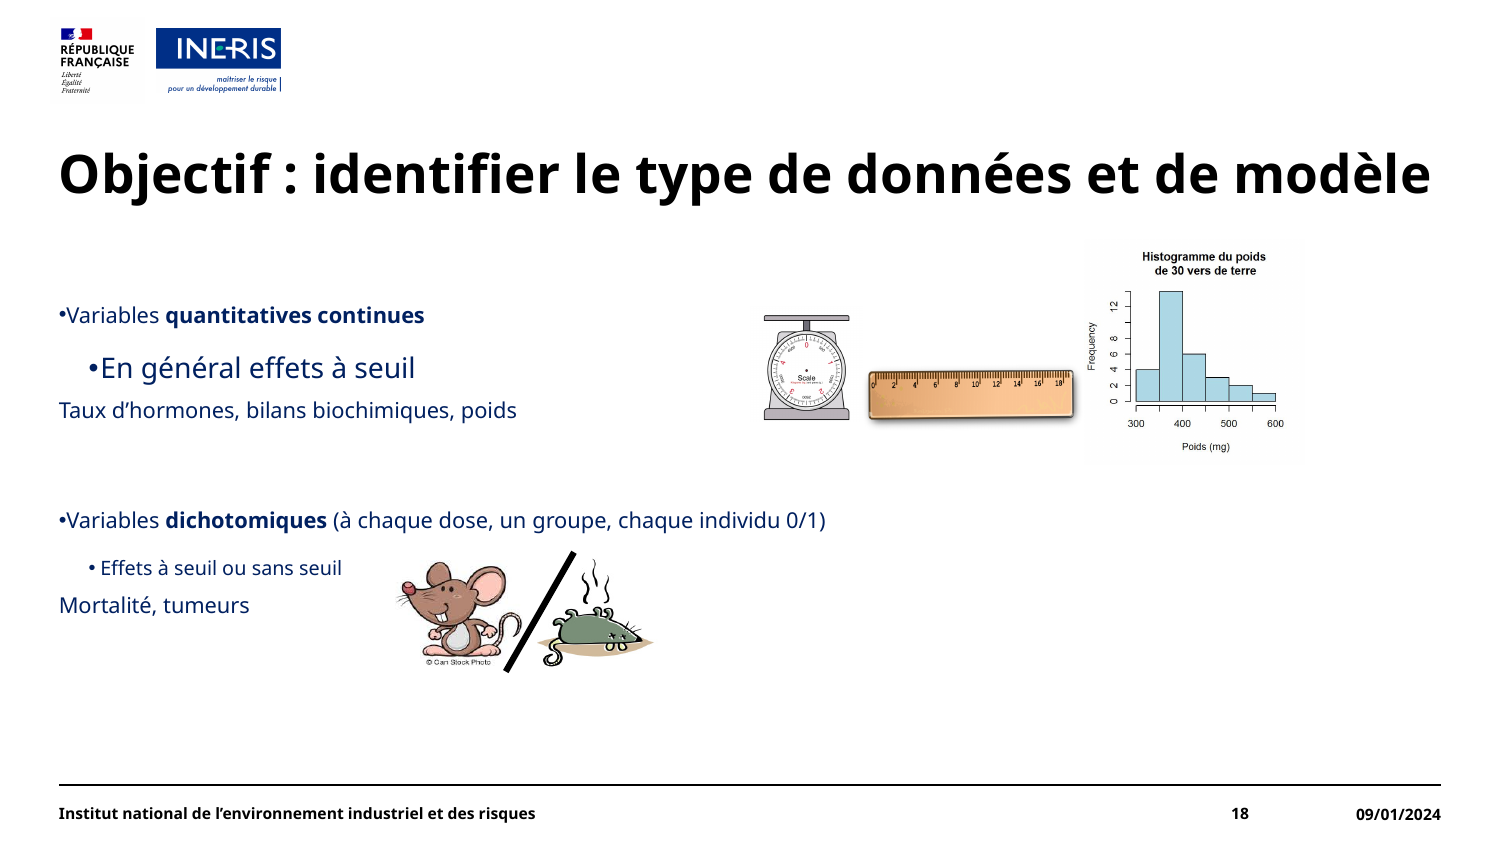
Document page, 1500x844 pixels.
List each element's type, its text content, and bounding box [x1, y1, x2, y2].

footer Institut national de l’environnement industriel et des risques [59, 784, 1027, 844]
picture [1084, 239, 1305, 465]
slide_number 18 [1027, 784, 1249, 844]
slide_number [1249, 784, 1441, 844]
title Objectif : identifier le type de données et de modèle [59, 147, 1441, 237]
picture [156, 28, 281, 93]
picture [749, 306, 1083, 432]
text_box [394, 551, 659, 674]
picture [50, 17, 145, 104]
list Variables quantitatives continues En général effets à seuil Taux d’hormones, bilans biochimiques, poids Variables dichotomiques (à chaque dose, un groupe, chaque individu 0/1) Effets à seuil ou sans seuil Mortalité, tumeurs [59, 301, 1441, 724]
